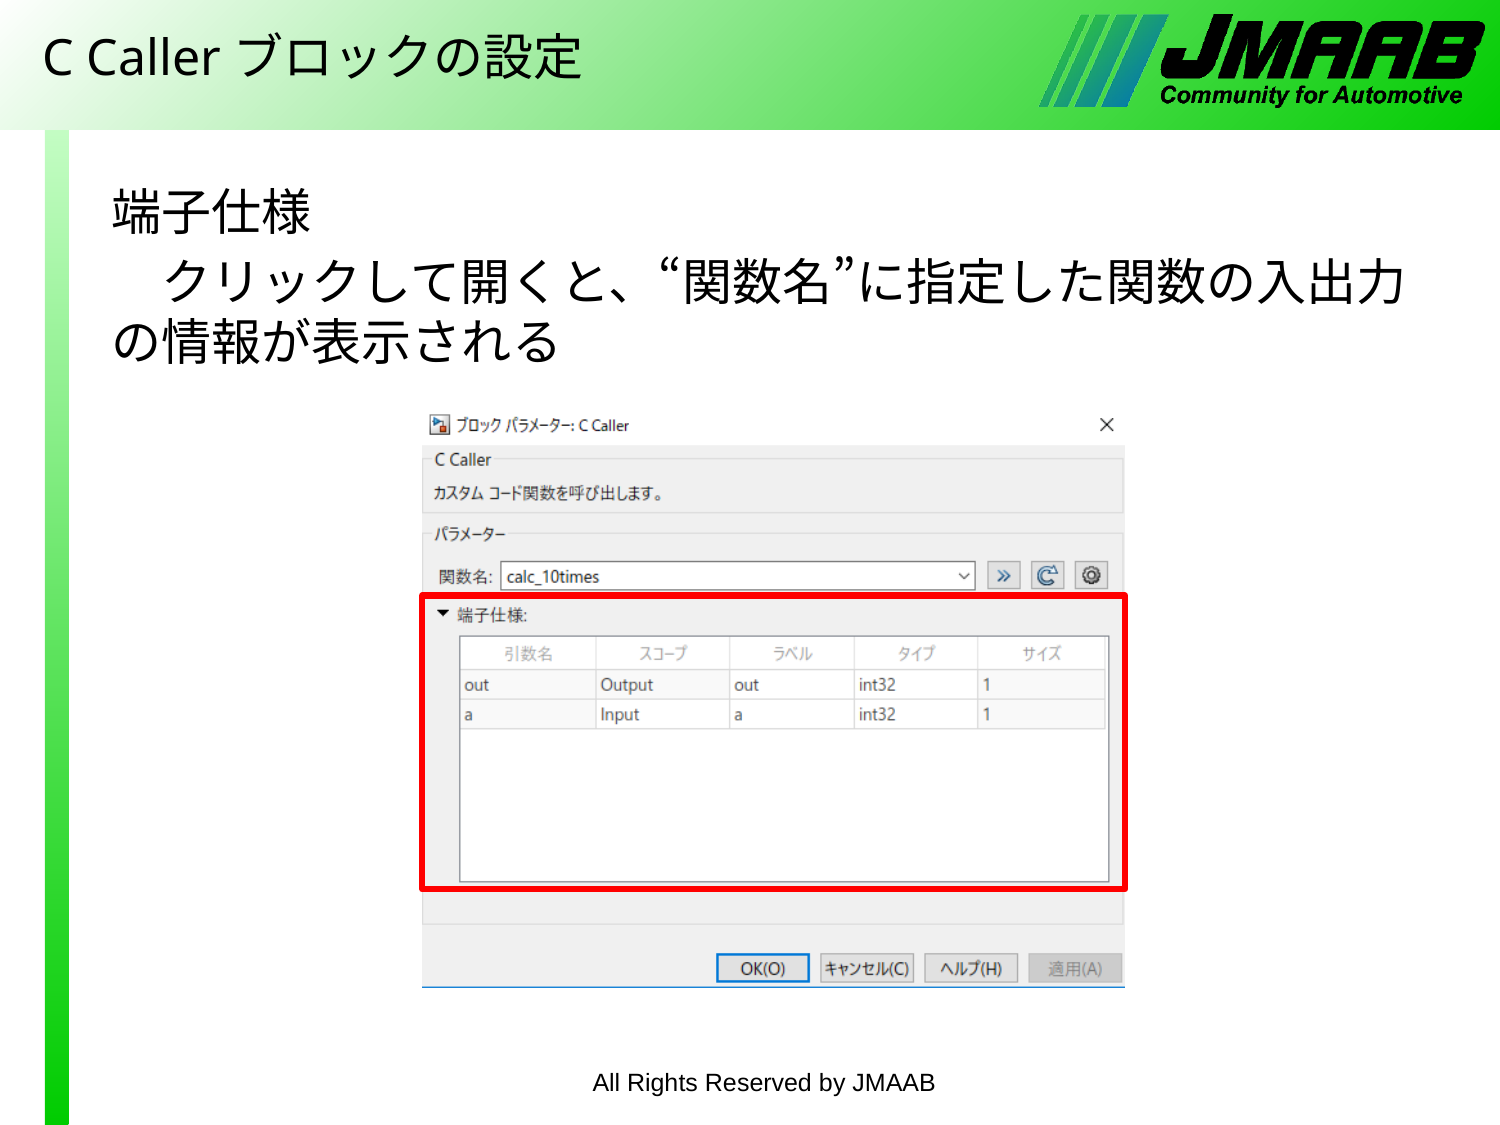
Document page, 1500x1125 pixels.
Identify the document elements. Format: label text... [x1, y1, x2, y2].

picture [422, 407, 1126, 988]
picture [1036, 11, 1486, 109]
title C Callerブロックの設定 [27, 21, 1057, 91]
list 端子仕様 クリックして開くと、“関数名”に指定した関数の入出力の情報が表示される [96, 172, 1447, 1047]
